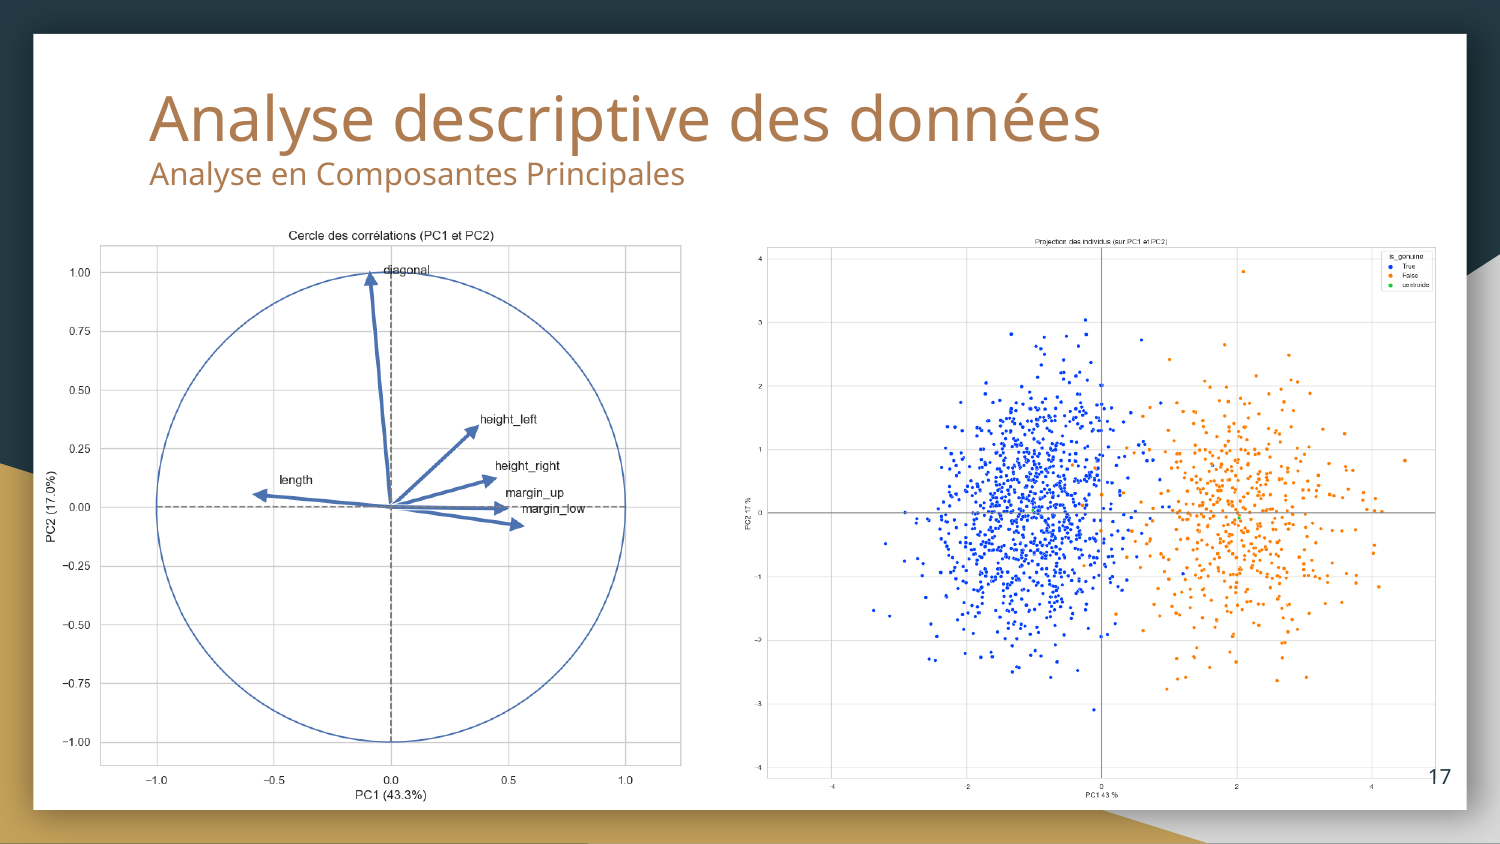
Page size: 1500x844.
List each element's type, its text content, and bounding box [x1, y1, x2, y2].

title Analyse descriptive des données Analyse en Composantes Principales [134, 63, 1366, 221]
picture [41, 229, 1459, 804]
slide_number ‹#› [1376, 745, 1467, 810]
